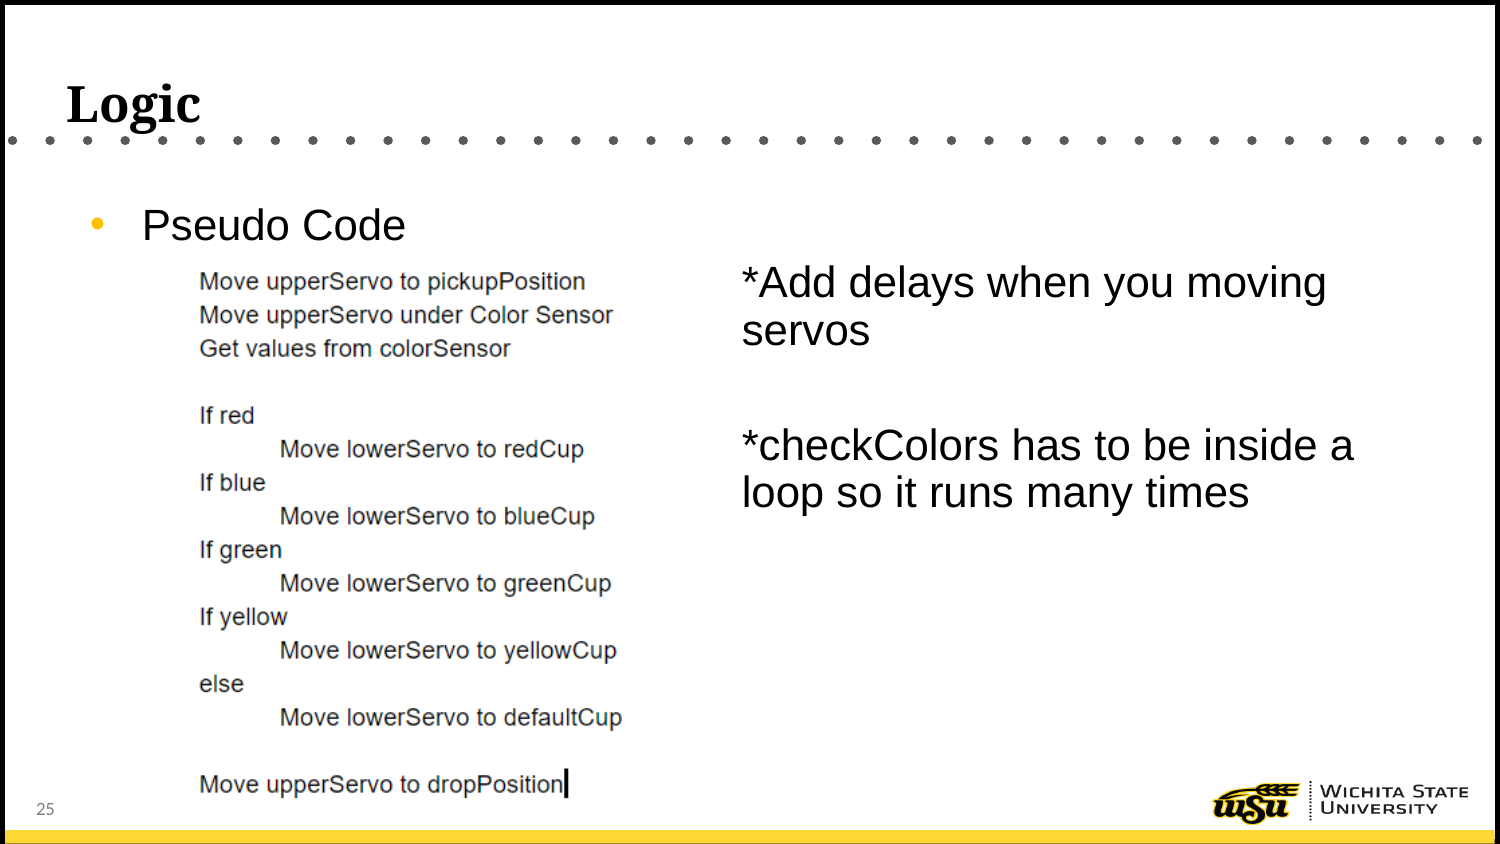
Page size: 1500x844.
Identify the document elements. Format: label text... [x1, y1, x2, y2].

picture [162, 259, 669, 818]
title Logic [55, 33, 1450, 138]
picture [1212, 781, 1468, 825]
list Pseudo Code *Add delays when you moving servos *checkColors has to be inside a loop so it runs many times [55, 196, 1406, 754]
